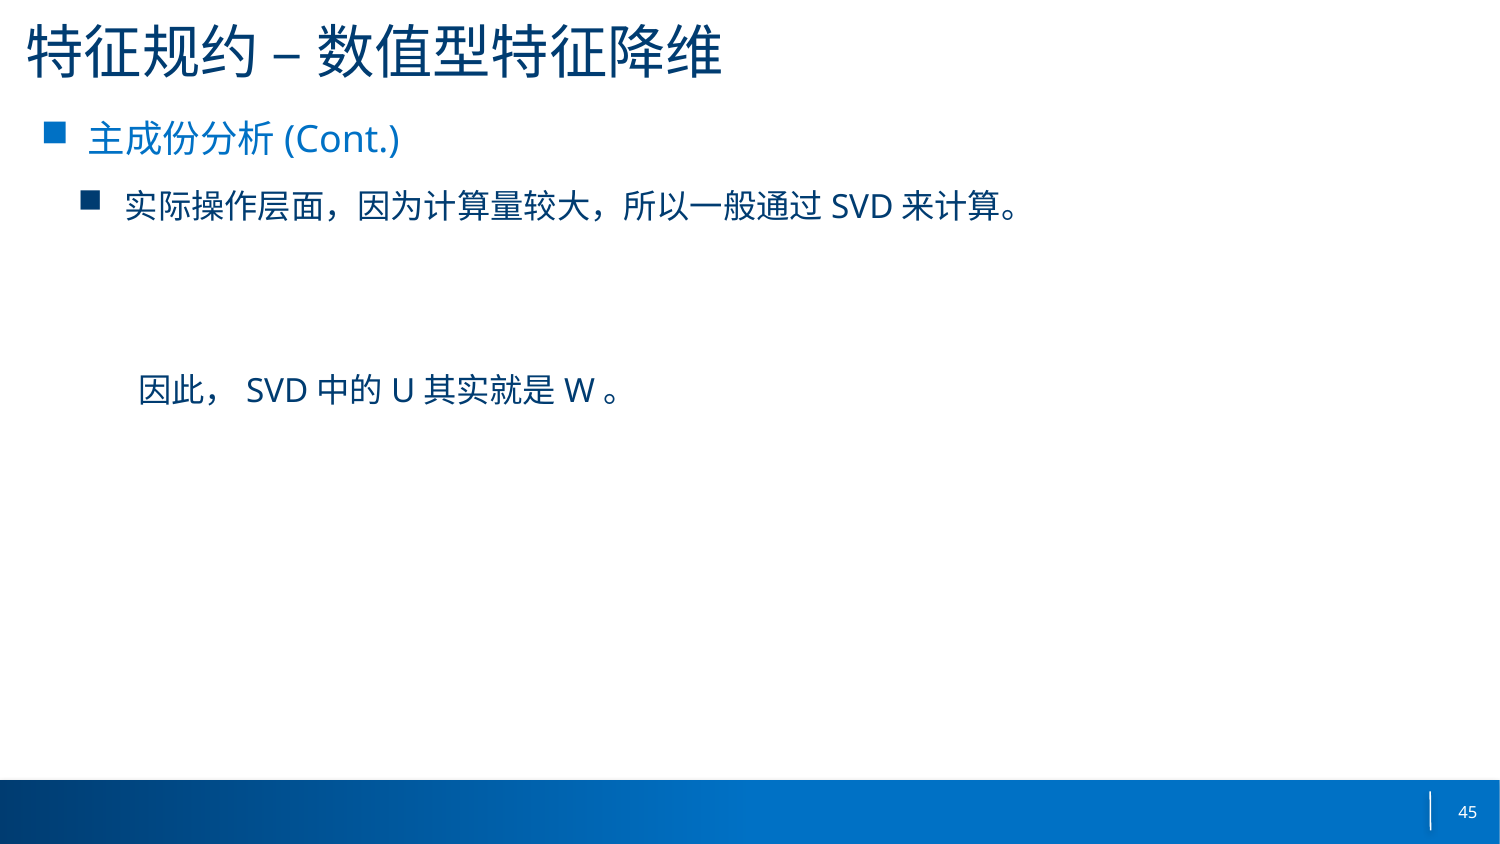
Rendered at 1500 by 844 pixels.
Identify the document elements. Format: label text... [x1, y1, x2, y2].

title 特征规约 – 数值型特征降维 [25, 15, 1376, 108]
slide_number 45 [1127, 791, 1478, 837]
